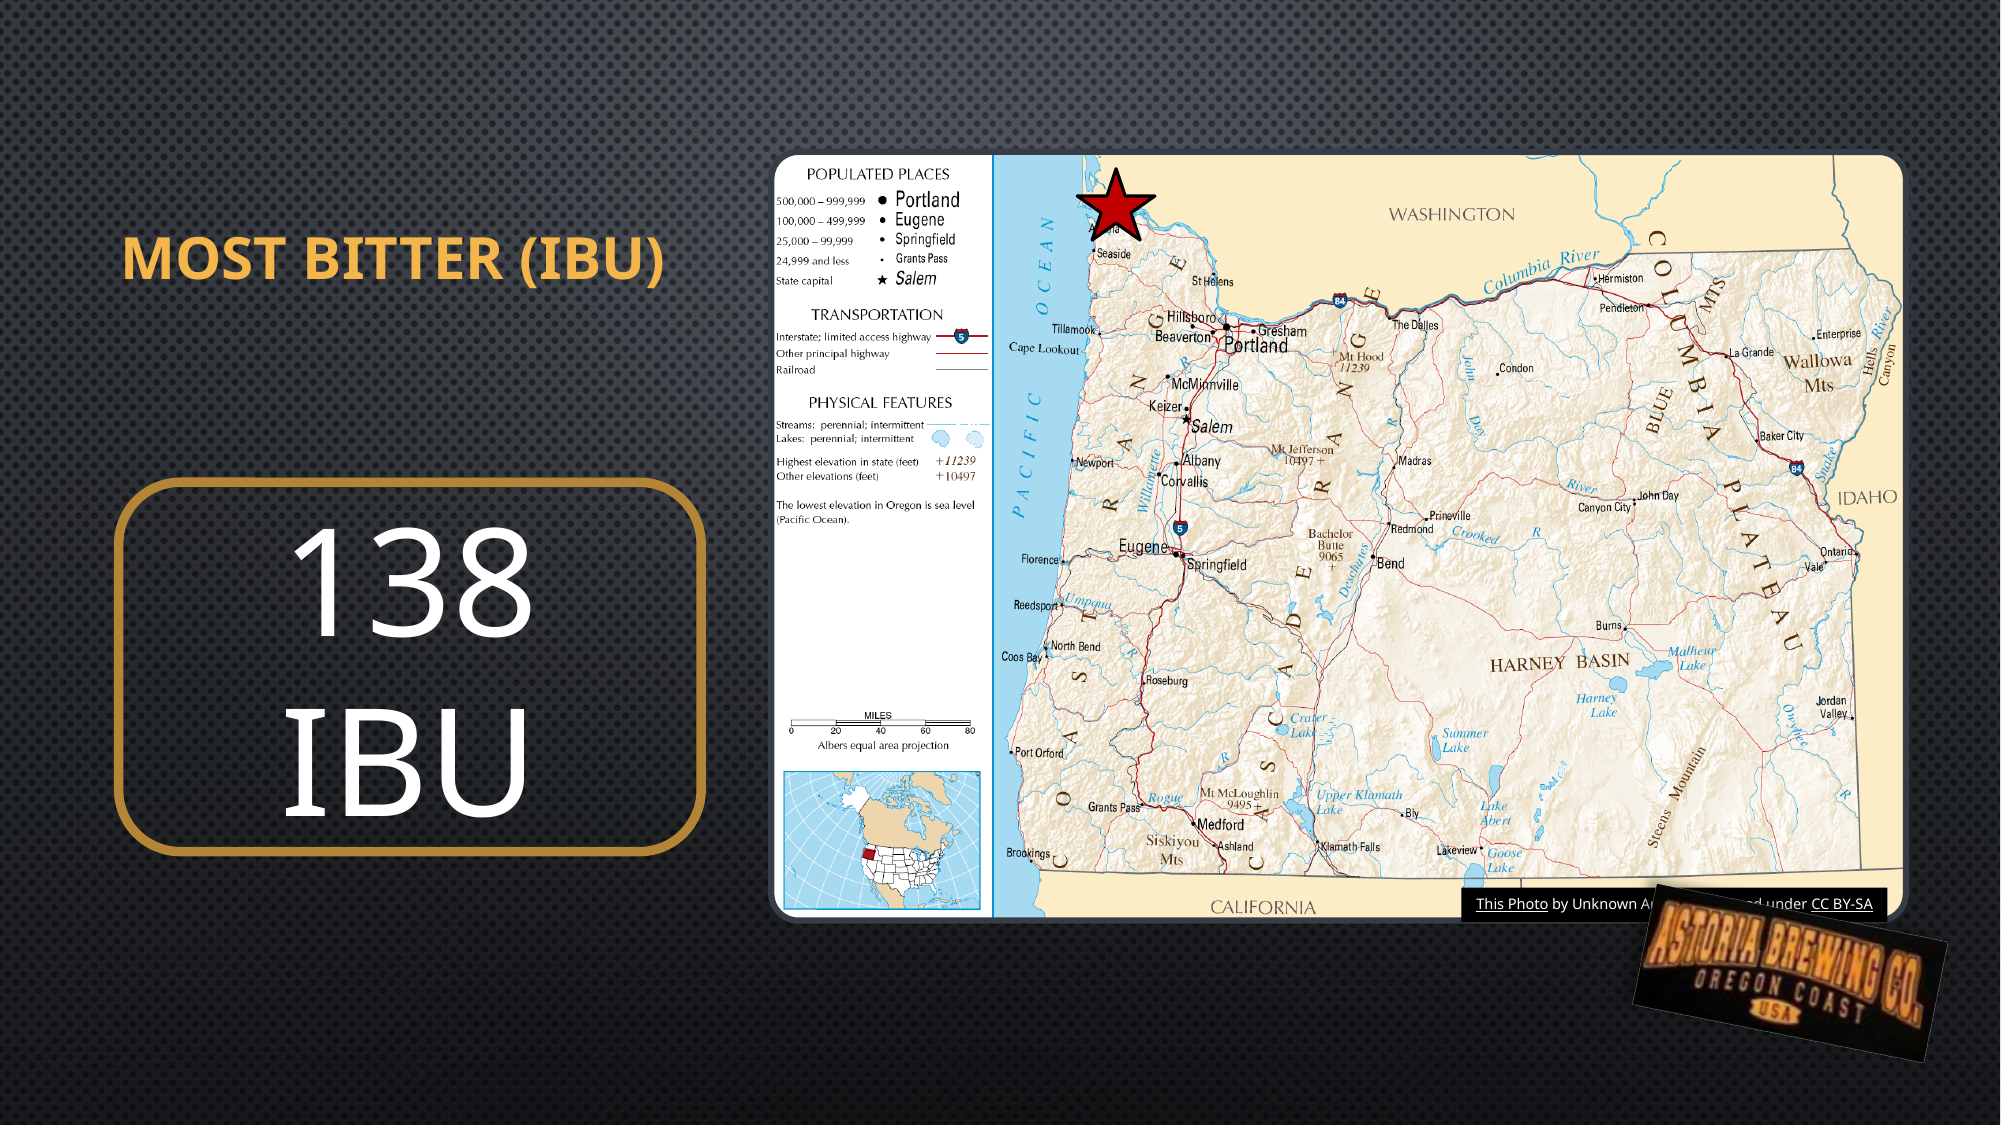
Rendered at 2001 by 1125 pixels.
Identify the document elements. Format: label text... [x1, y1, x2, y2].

picture [771, 151, 1947, 1062]
title Most Bitter (IBU) [105, 99, 704, 413]
text_box 138 IBU [117, 480, 703, 854]
